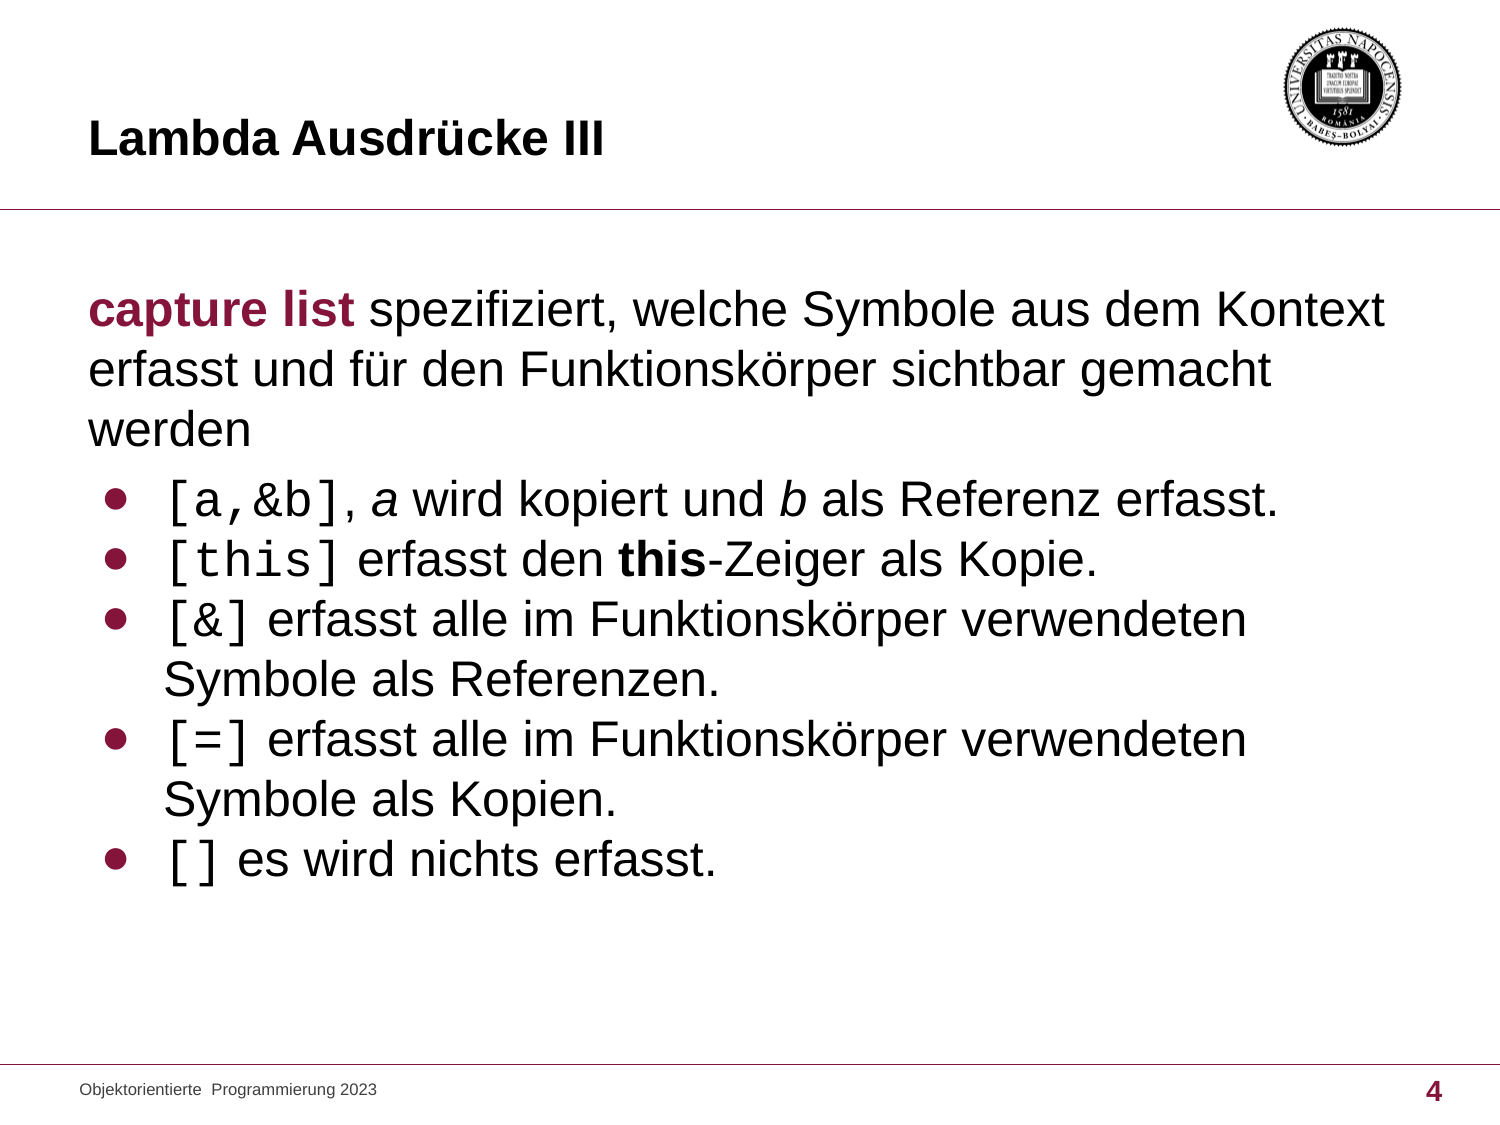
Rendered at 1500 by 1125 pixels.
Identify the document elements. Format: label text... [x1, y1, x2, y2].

title Lambda Ausdrücke III [75, 44, 1425, 233]
list capture list spezifiziert, welche Symbole aus dem Kontext erfasst und für den Funktionskörper sichtbar gemacht werden [a,&b], a wird kopiert und b als Referenz erfasst. [this] erfasst den this-Zeiger als Kopie. [&] erfasst alle im Funktionskörper verwendeten Symbole als Referenzen. [=] erfasst alle im Funktionskörper verwendeten Symbole als Kopien. [] es wird nichts erfasst. [75, 263, 1425, 916]
picture [1273, 17, 1412, 44]
text_box Objektorientierte Programmierung 2023 [63, 1076, 1308, 1102]
slide_number 4 [1371, 1078, 1443, 1102]
